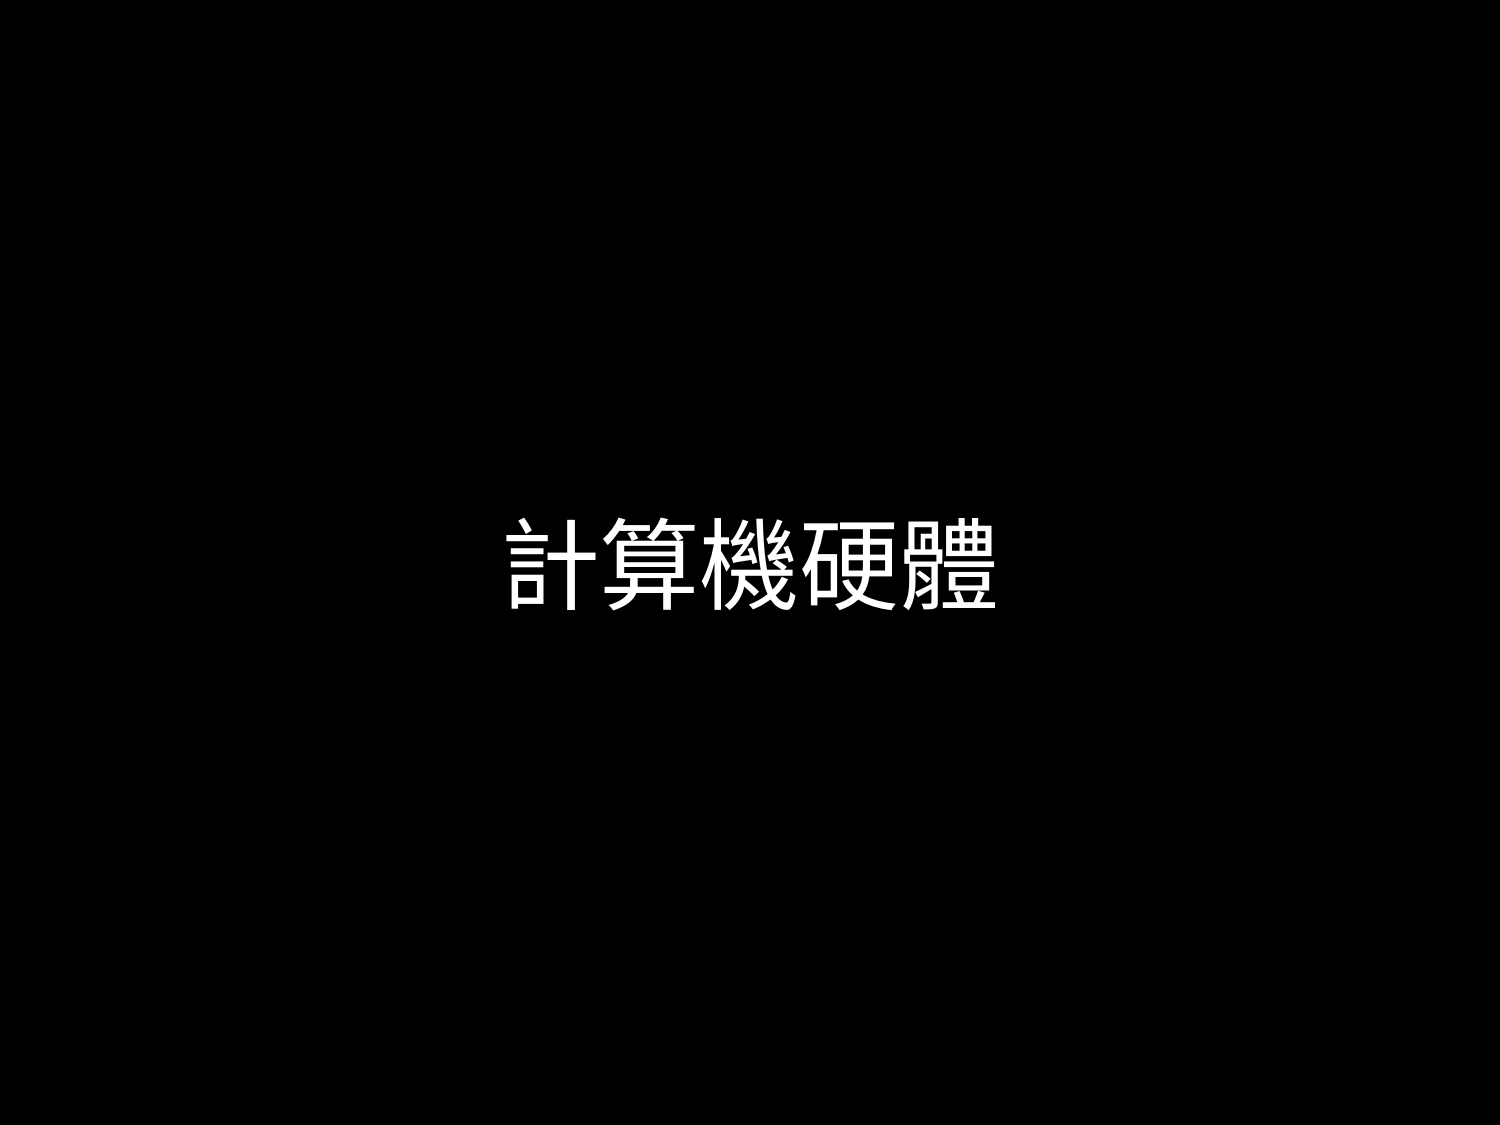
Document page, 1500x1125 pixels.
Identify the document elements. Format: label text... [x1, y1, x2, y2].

text_box 計算機硬體 [0, 0, 1500, 1125]
